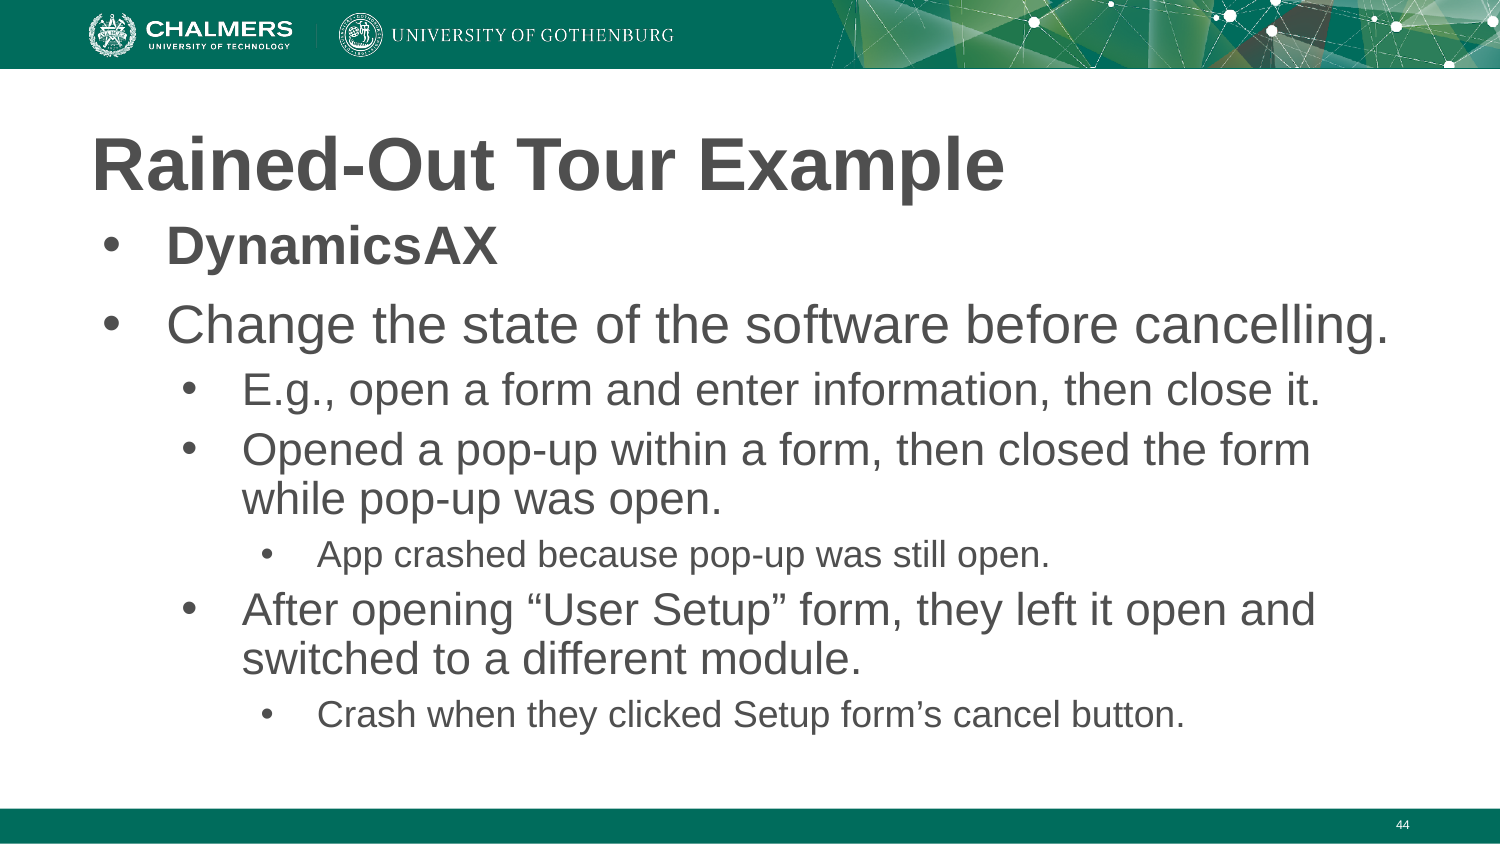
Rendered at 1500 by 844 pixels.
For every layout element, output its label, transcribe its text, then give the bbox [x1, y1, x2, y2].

slide_number ‹#› [1074, 809, 1425, 844]
picture [759, 0, 1500, 68]
title Rained-Out Tour Example [76, 100, 1425, 210]
list DynamicsAX Change the state of the software before cancelling. E.g., open a form and enter information, then close it. Opened a pop-up within a form, then closed the form while pop-up was open. App crashed because pop-up was still open. After opening “User Setup” form, they left it open and switched to a different module. Crash when they clicked Setup form’s cancel button. [76, 210, 1425, 782]
picture [64, 0, 696, 85]
